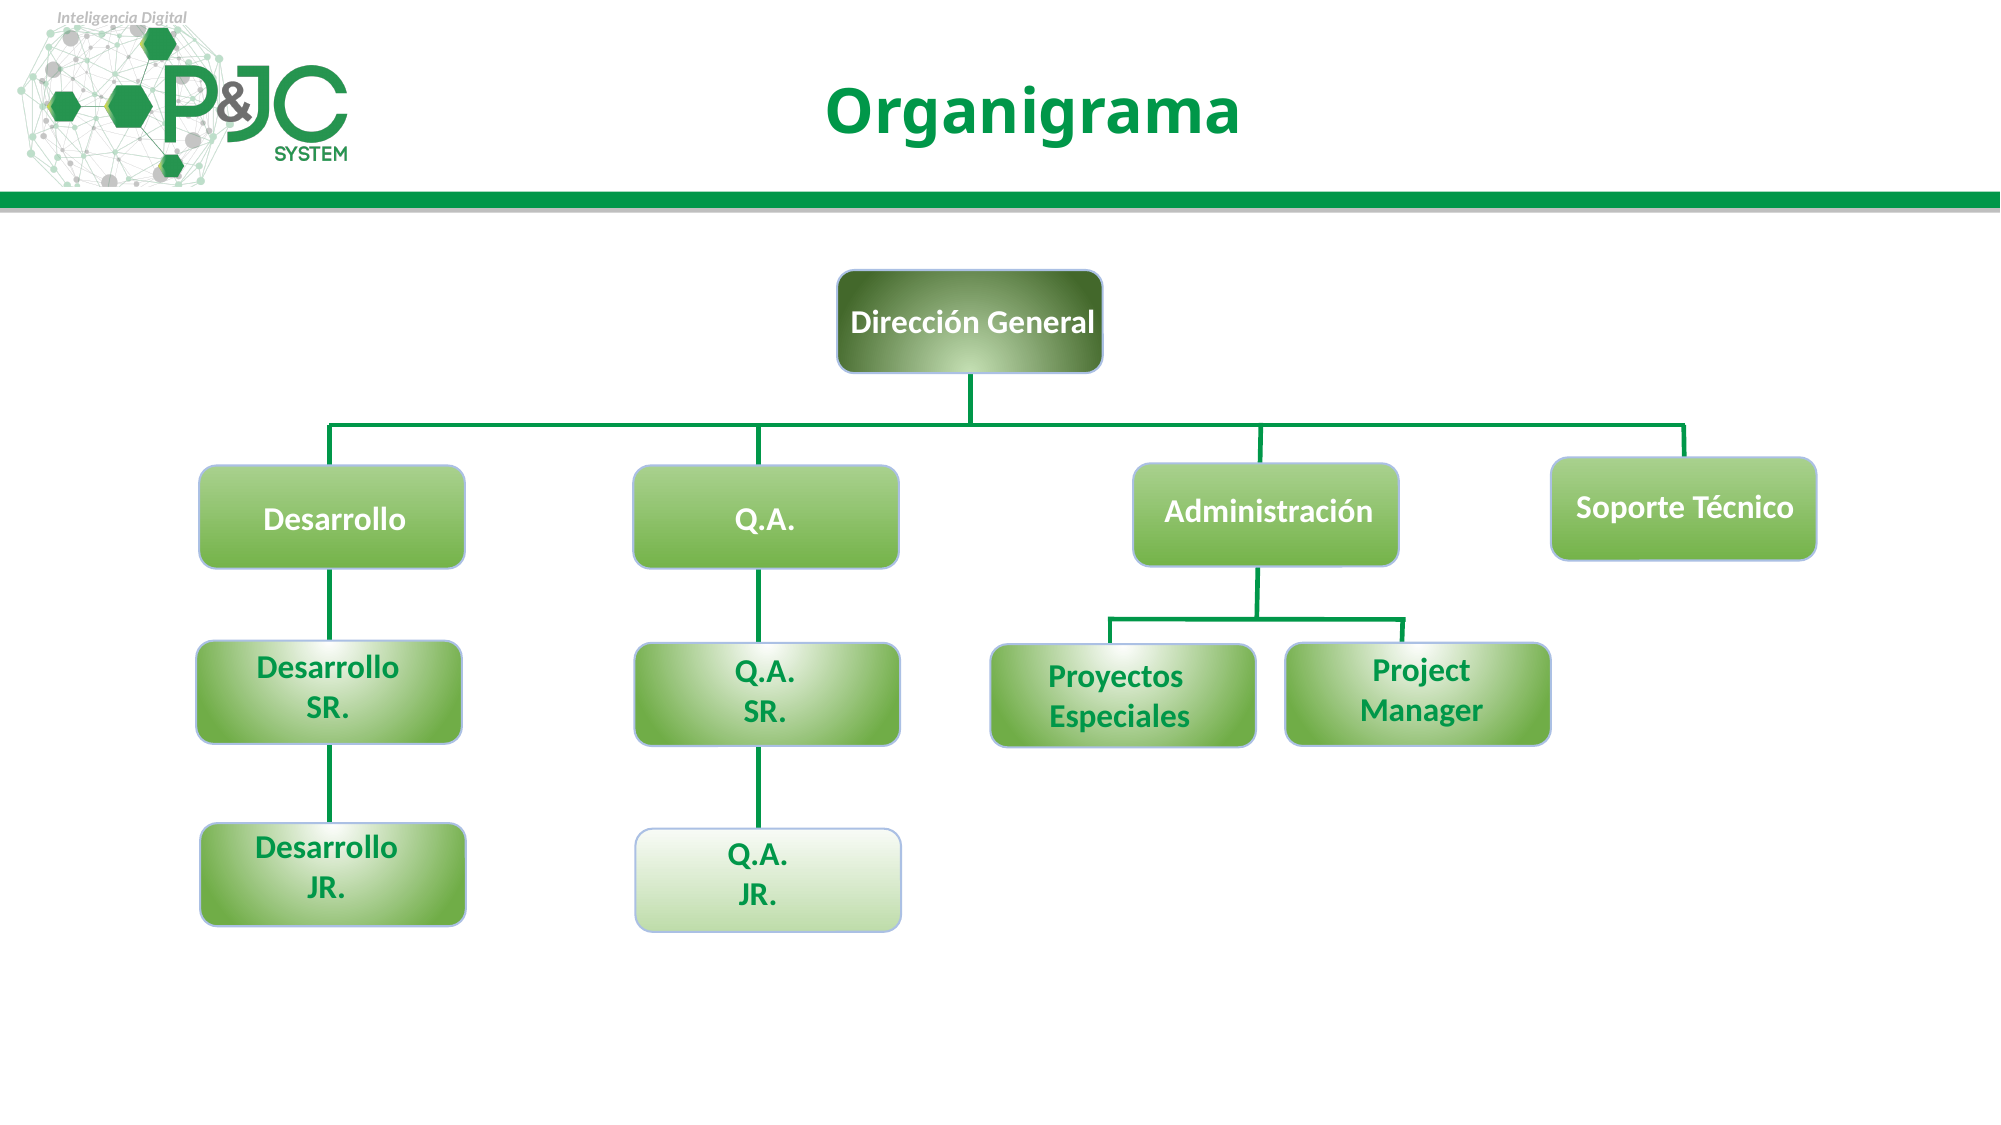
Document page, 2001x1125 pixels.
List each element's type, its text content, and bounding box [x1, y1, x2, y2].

text_box Q.A. SR. [759, 641, 927, 737]
text_box Q.A. [604, 489, 758, 545]
text_box [996, 643, 1109, 647]
text_box Desarrollo [330, 489, 496, 544]
text_box [330, 464, 466, 489]
text_box [198, 464, 329, 489]
text_box Desarrollo SR. [167, 637, 329, 733]
text_box [632, 464, 758, 489]
text_box Project Manager [1403, 640, 1583, 736]
text_box [635, 737, 758, 748]
text_box Desarrollo JR. [166, 817, 488, 913]
text_box Project Manager [1260, 640, 1398, 736]
text_box [1261, 537, 1400, 568]
text_box [330, 544, 466, 570]
text_box [1285, 736, 1551, 747]
text_box Soporte Técnico [1524, 477, 1683, 533]
text_box [971, 348, 1104, 375]
text_box Desarrollo [174, 489, 329, 544]
text_box [1549, 456, 1683, 477]
text_box [635, 920, 902, 933]
text_box Desarrollo SR. [330, 637, 489, 733]
text_box [196, 733, 329, 745]
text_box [1256, 426, 1261, 620]
text_box [199, 913, 467, 928]
text_box [1261, 462, 1400, 482]
text_box Soporte Técnico [1686, 477, 1847, 533]
text_box [836, 348, 970, 375]
text_box Q.A. JR. [759, 825, 919, 920]
text_box Dirección General [835, 293, 1158, 348]
text_box [198, 544, 329, 570]
text_box [759, 545, 900, 570]
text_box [0, 0, 2000, 216]
text_box Administración [1149, 482, 1256, 537]
text_box [759, 737, 900, 747]
text_box [632, 545, 758, 570]
text_box [1549, 533, 1818, 562]
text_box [1398, 620, 1403, 737]
text_box [1132, 462, 1256, 568]
text_box [330, 733, 462, 745]
text_box Q.A. JR. [597, 825, 758, 920]
text_box [1111, 643, 1250, 647]
text_box [836, 268, 1104, 293]
text_box [993, 742, 1253, 749]
text_box [759, 464, 900, 489]
text_box Q.A. [759, 489, 927, 545]
text_box Administración [1261, 482, 1472, 537]
text_box [1686, 456, 1818, 477]
text_box Proyectos Especiales [955, 647, 1277, 742]
text_box Q.A. SR. [604, 641, 758, 737]
